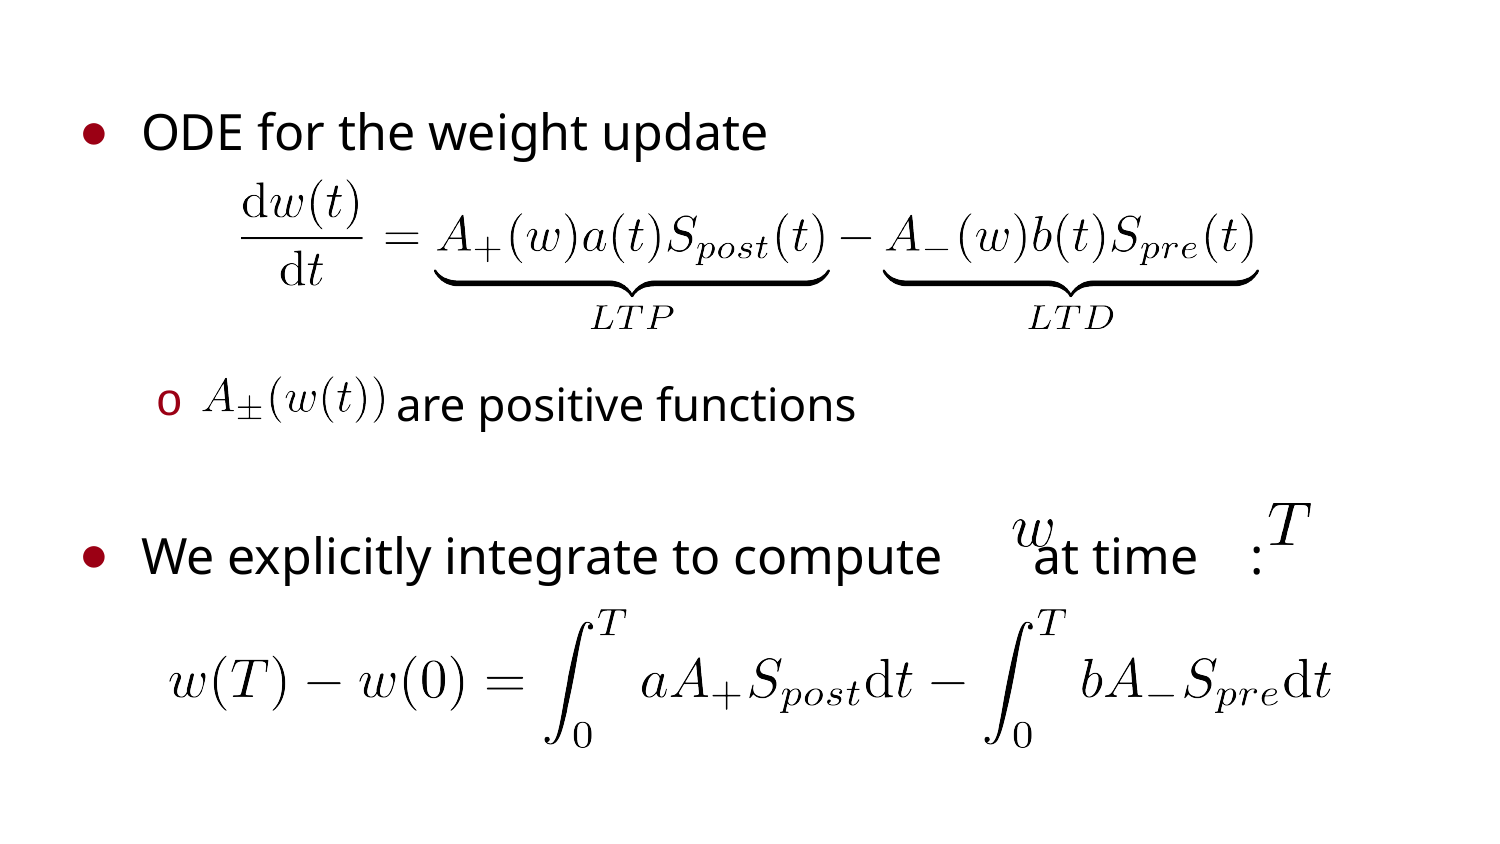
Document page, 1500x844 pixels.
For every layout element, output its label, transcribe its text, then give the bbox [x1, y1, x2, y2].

picture [241, 178, 1259, 329]
picture [1011, 519, 1053, 547]
picture [202, 376, 384, 423]
list ODE for the weight update are positive functions We explicitly integrate to compute at time : [51, 76, 1449, 776]
picture [1268, 503, 1311, 545]
picture [168, 609, 1332, 748]
